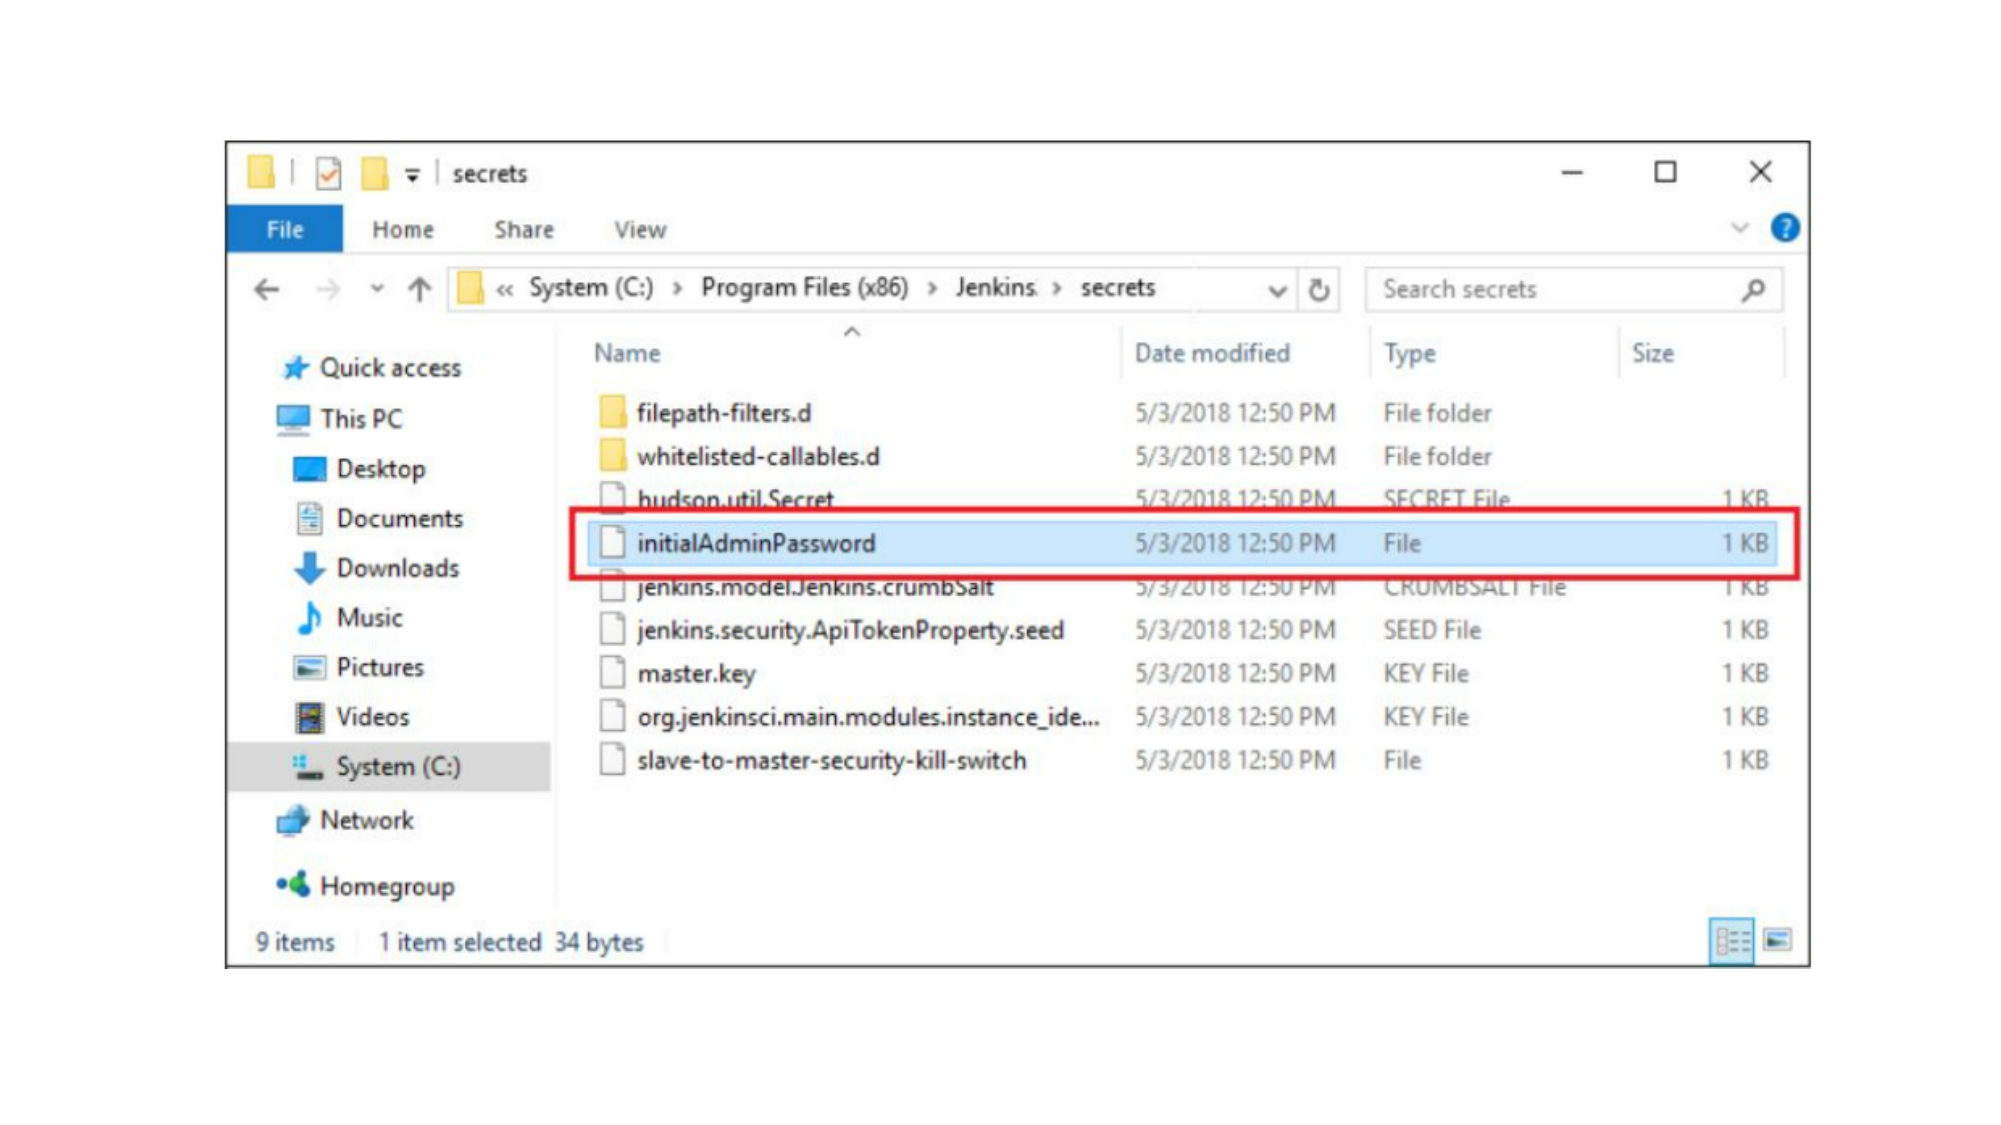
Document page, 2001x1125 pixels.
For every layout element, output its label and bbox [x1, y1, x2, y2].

picture [222, 136, 1816, 969]
